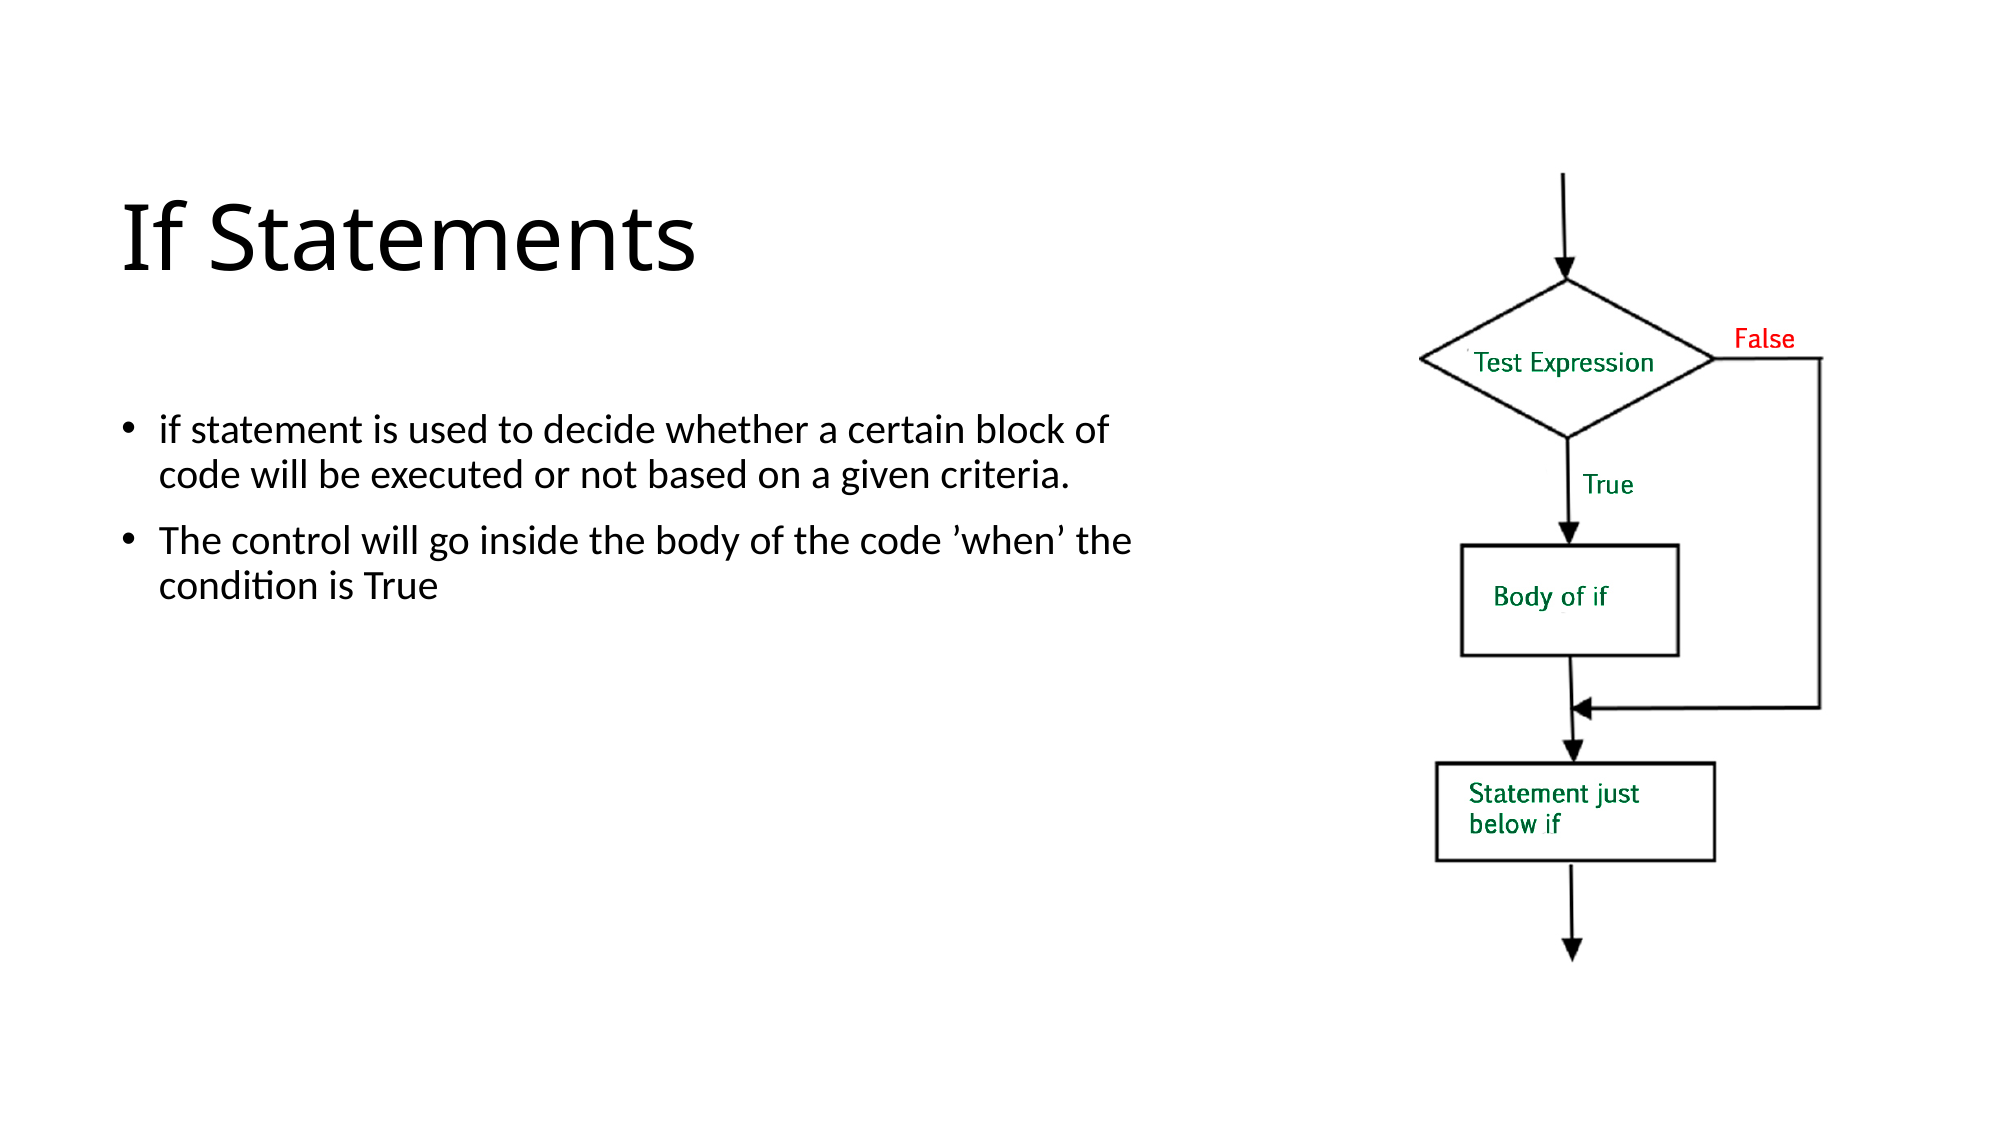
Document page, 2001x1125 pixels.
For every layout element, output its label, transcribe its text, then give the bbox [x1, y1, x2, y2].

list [1346, 118, 1894, 1007]
list if statement is used to decide whether a certain block of code will be executed or not based on a given criteria. The control will go inside the body of the code ’when’ the condition is True [106, 399, 1161, 1021]
title If Statements [106, 103, 1161, 379]
